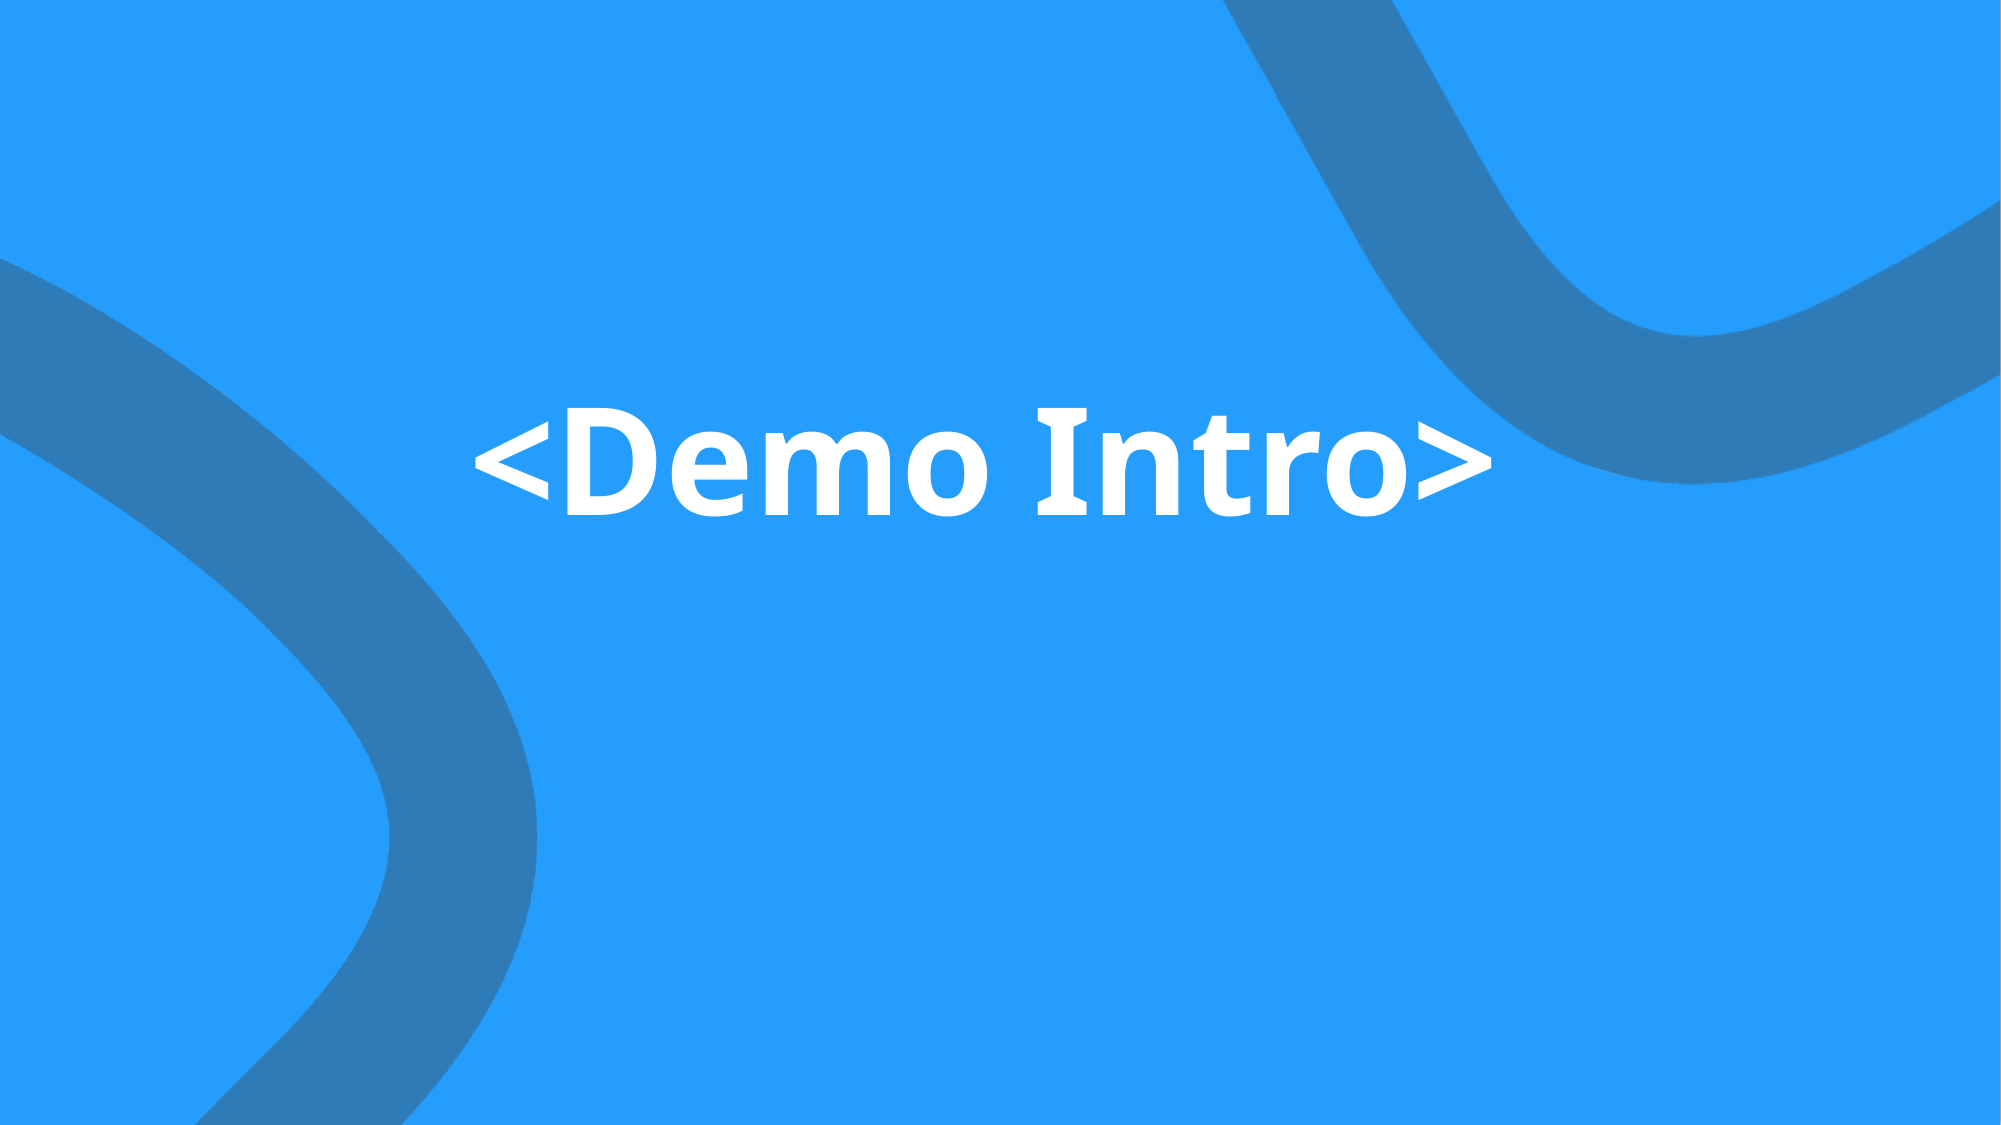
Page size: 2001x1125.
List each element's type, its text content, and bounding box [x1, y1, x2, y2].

picture [0, 0, 2001, 1125]
text_box <Demo Intro> [350, 358, 1618, 553]
